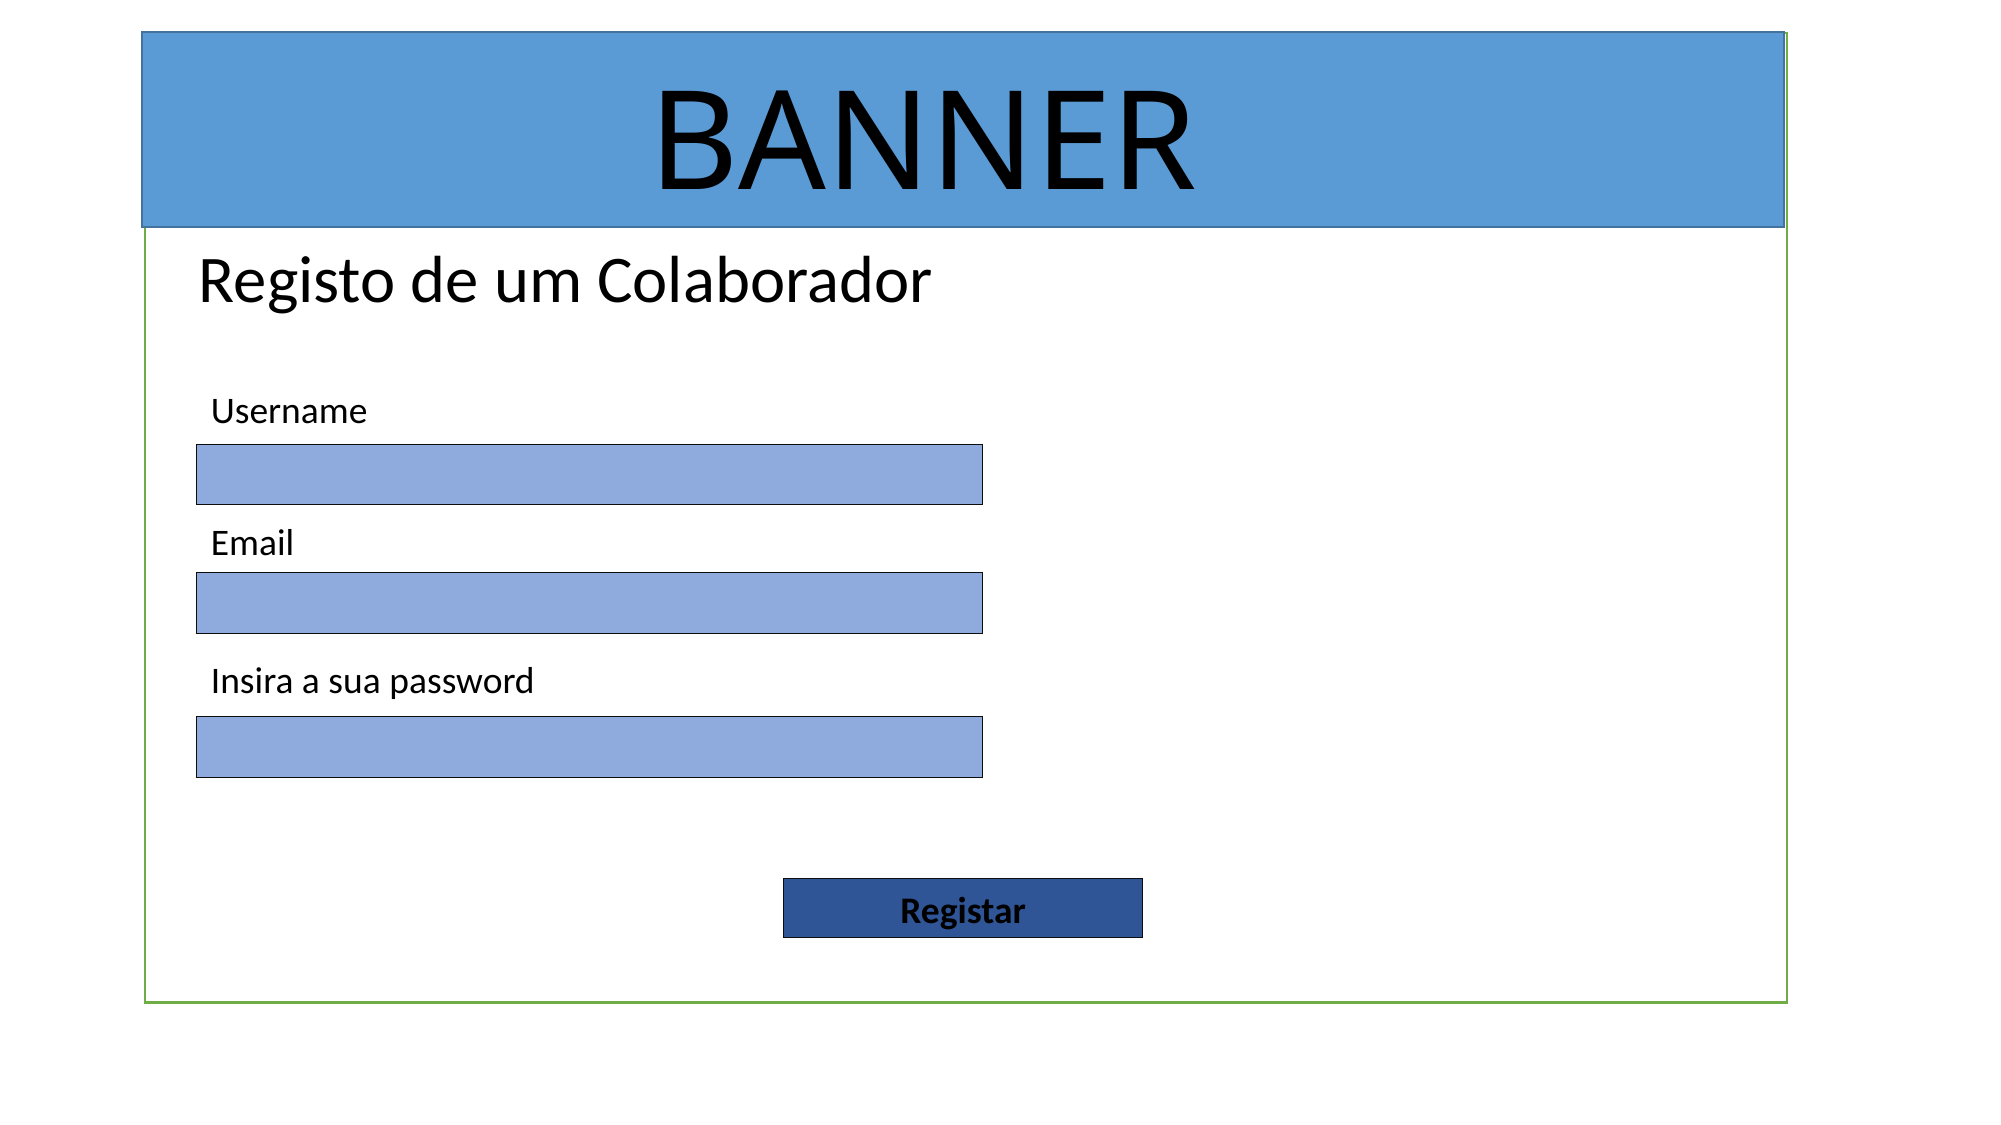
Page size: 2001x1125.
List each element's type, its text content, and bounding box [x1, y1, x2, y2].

text_box Email [196, 510, 605, 571]
text_box [141, 31, 1785, 228]
text_box Registo de um Colaborador [142, 228, 991, 324]
text_box Registar [783, 878, 1143, 938]
text_box [196, 572, 983, 634]
text_box [196, 716, 983, 778]
text_box Insira a sua password [196, 648, 605, 709]
text_box BANNER [573, 44, 1274, 225]
text_box [144, 32, 1788, 1004]
text_box Username [196, 378, 587, 439]
text_box [196, 444, 983, 505]
